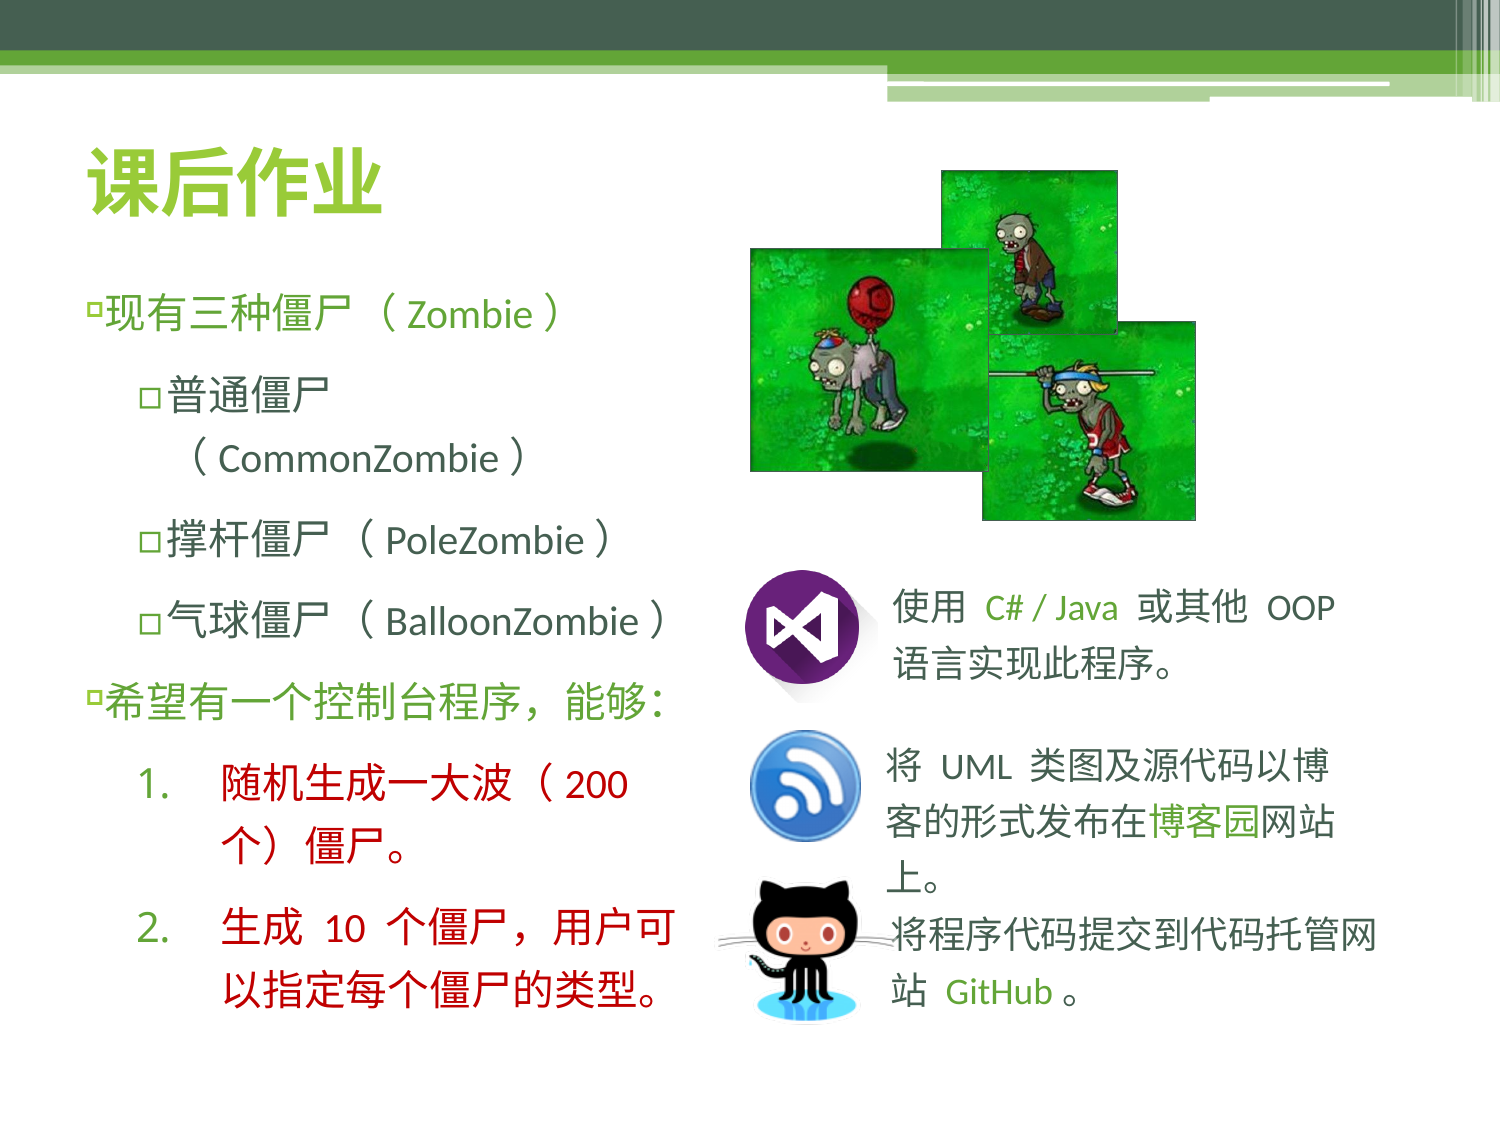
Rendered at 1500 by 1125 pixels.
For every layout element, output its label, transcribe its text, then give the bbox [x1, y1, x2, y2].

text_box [749, 170, 1196, 521]
title 课后作业 [70, 122, 1430, 238]
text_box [708, 551, 1402, 1035]
list 现有三种僵尸（Zombie） 普通僵尸（CommonZombie） 撑杆僵尸（PoleZombie） 气球僵尸（BalloonZombie） 希望有一个控制台程序，能够： 随机生成一大波（200个）僵尸。 生成 10 个僵尸，用户可以指定每个僵尸的类型。 [70, 267, 721, 1094]
